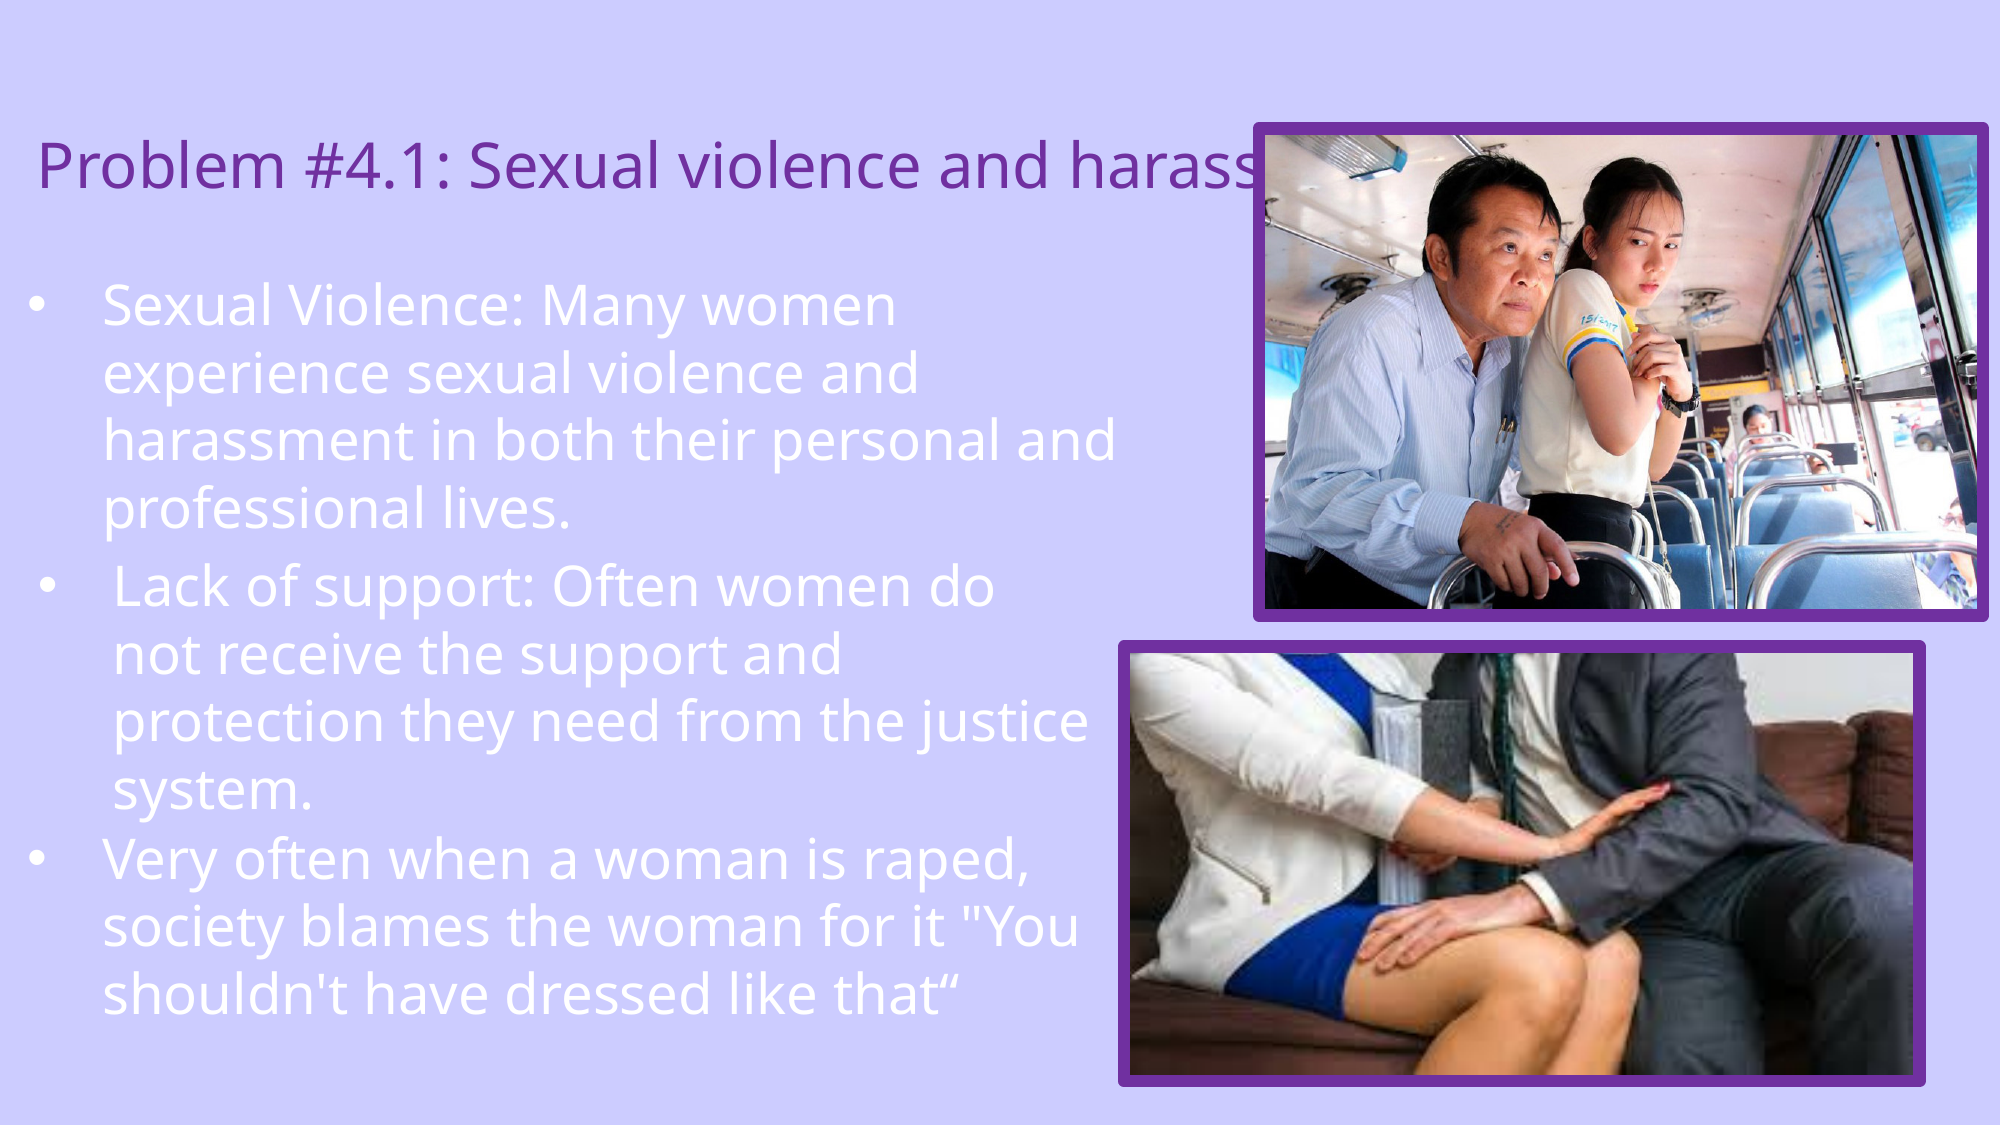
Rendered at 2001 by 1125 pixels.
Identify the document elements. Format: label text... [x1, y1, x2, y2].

title Problem #4.1: Sexual violence and harassment: [21, 89, 1522, 210]
text_box Lack of support: Often women do not receive the support and protection they need from the justice system. [23, 543, 1112, 828]
picture [1264, 134, 1977, 610]
text_box Very often when a woman is raped, society blames the woman for it "You shouldn't have dressed like that“ [12, 815, 1101, 1033]
picture [1130, 652, 1914, 1075]
text_box Sexual Violence: Many women experience sexual violence and harassment in both their personal and professional lives. [12, 262, 1188, 547]
